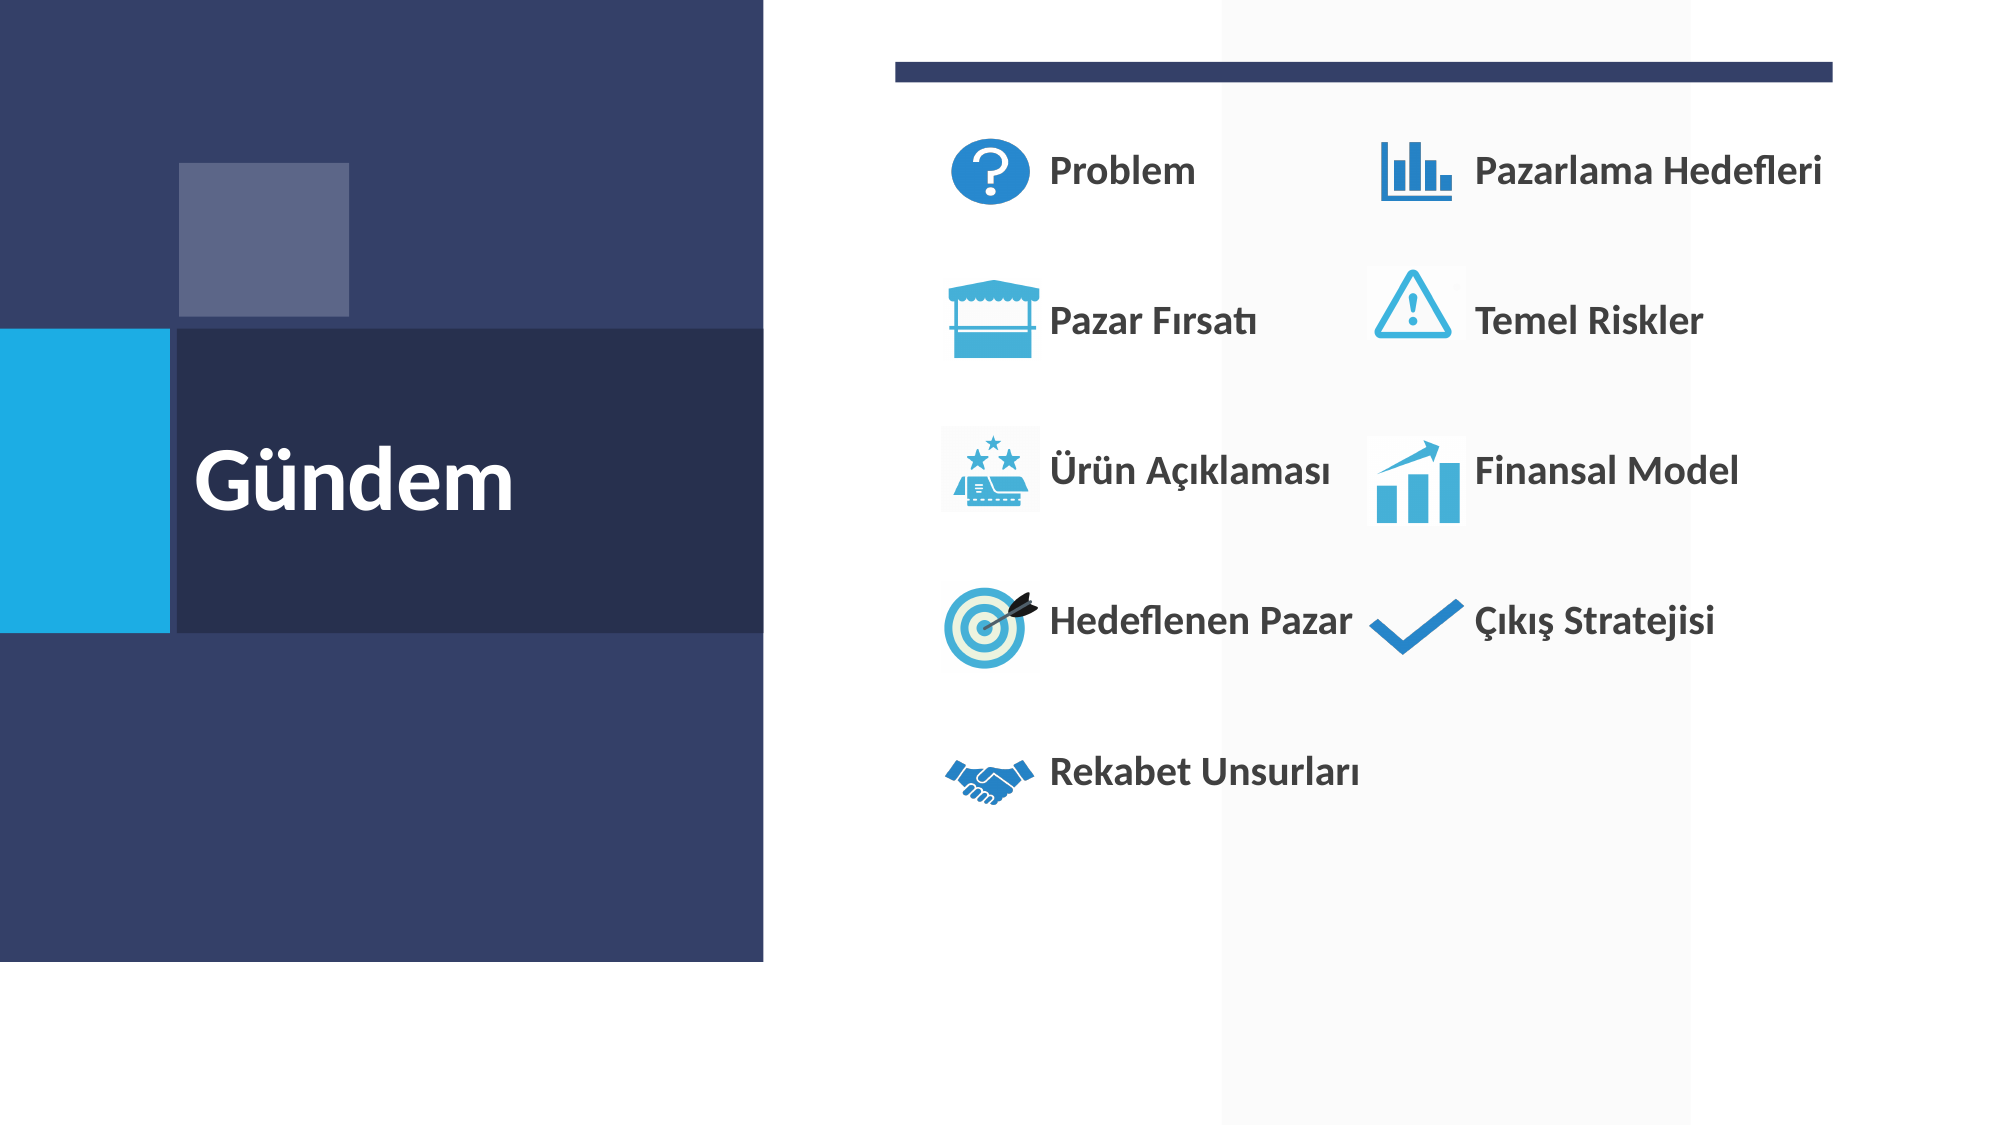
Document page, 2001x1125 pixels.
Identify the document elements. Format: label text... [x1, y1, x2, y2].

picture [1366, 266, 1466, 341]
picture [942, 278, 1043, 362]
list Problem Pazar Fırsatı Ürün Açıklaması Hedeflenen Pazar Rekabet Unsurları Pazarlama Hedefleri Temel Riskler Finansal Model Çıkış Stratejisi [1002, 115, 1854, 921]
text_box [1366, 585, 1467, 669]
text_box [940, 130, 1040, 214]
text_box [940, 741, 1040, 825]
picture [941, 426, 1041, 513]
title Gündem [179, 309, 723, 653]
picture [940, 581, 1040, 673]
picture [1366, 435, 1466, 526]
text_box [1366, 130, 1467, 214]
